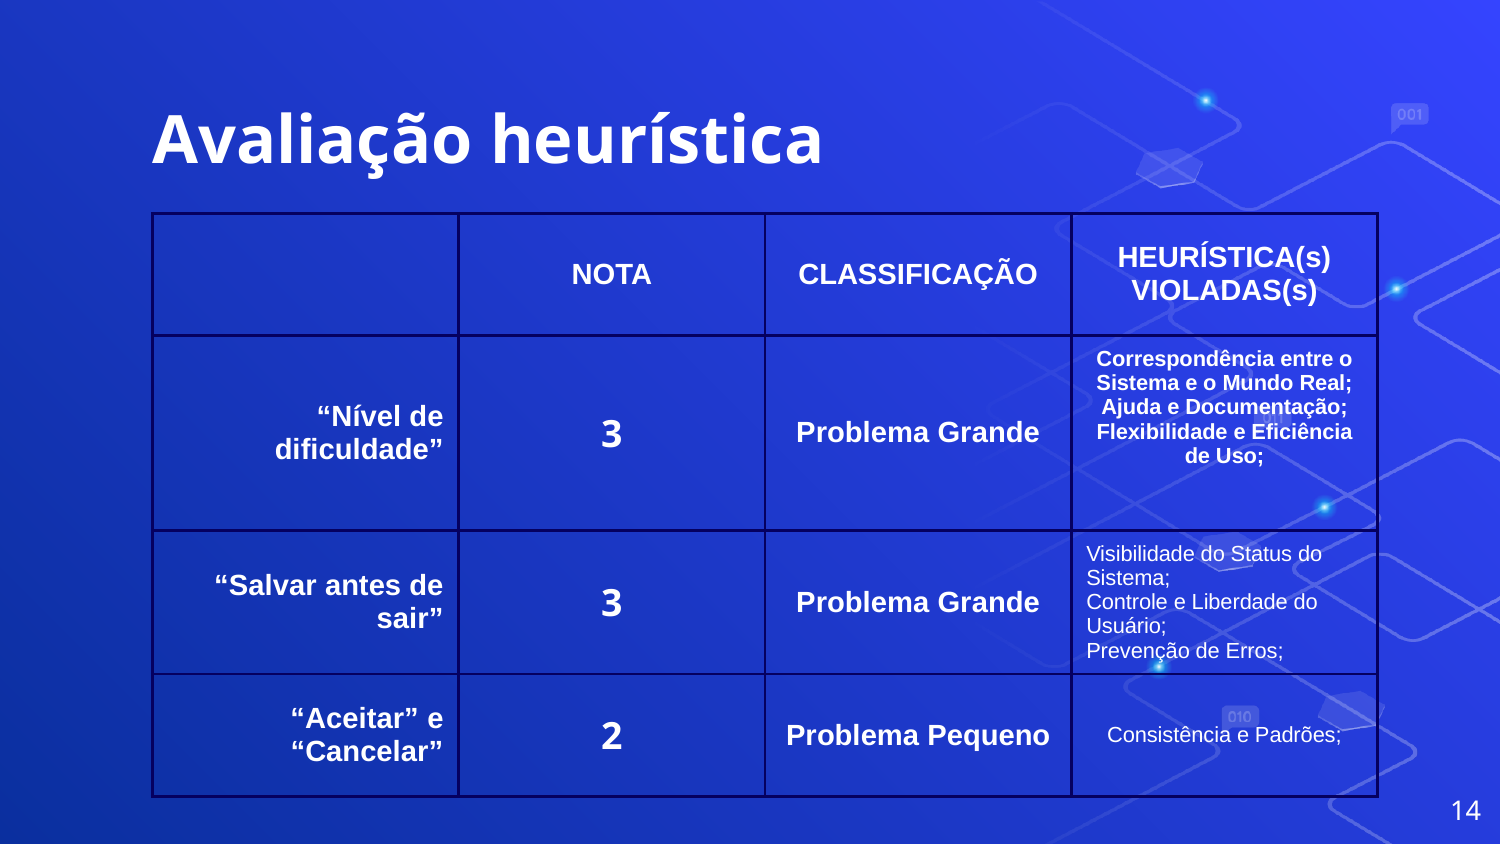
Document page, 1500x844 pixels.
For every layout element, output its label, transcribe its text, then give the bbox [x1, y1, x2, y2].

table_cell 3 [460, 337, 764, 529]
table_cell “Salvar antes de sair” [154, 532, 457, 673]
table_cell Correspondência entre o Sistema e o Mundo Real; Ajuda e Documentação; Flexibilidade e Eficiência de Uso; [1073, 337, 1376, 529]
table_header NOTA [460, 215, 764, 334]
table_cell 2 [460, 675, 764, 795]
title Avaliação heurística [152, 36, 1139, 177]
table_cell Problema Grande [766, 337, 1070, 529]
table_cell Problema Grande [766, 532, 1070, 673]
table_cell “Aceitar” e “Cancelar” [154, 675, 457, 795]
table_cell 3 [460, 532, 764, 673]
table_cell Visibilidade do Status do Sistema; Controle e Liberdade do Usuário; Prevenção de Erros; [1073, 532, 1376, 673]
table_cell “Nível de dificuldade” [154, 337, 457, 529]
slide_number 14 [1391, 779, 1482, 844]
table_header [154, 215, 457, 334]
table_header CLASSIFICAÇÃO [766, 215, 1070, 334]
table_header HEURÍSTICA(s) VIOLADAS(s) [1073, 215, 1376, 334]
table_cell Problema Pequeno [766, 675, 1070, 795]
table_cell Consistência e Padrões; [1073, 675, 1376, 795]
picture [0, 0, 1500, 844]
